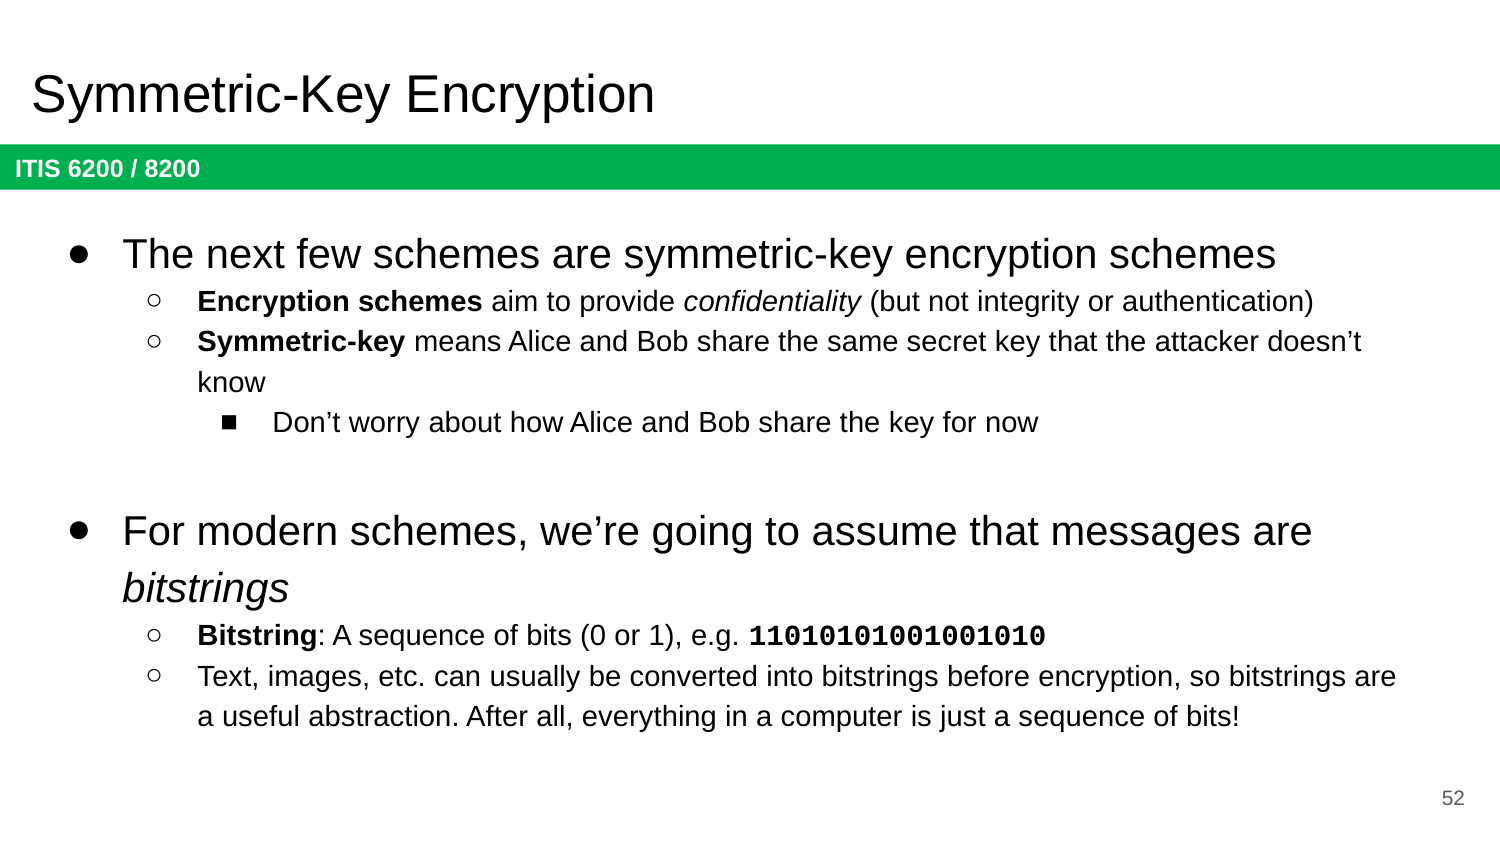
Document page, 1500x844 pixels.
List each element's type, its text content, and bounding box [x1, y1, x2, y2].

slide_number 52 [1389, 764, 1480, 830]
title Symmetric-Key Encryption [16, 44, 1415, 139]
list The next few schemes are symmetric-key encryption schemes Encryption schemes aim to provide confidentiality (but not integrity or authentication) Symmetric-key means Alice and Bob share the same secret key that the attacker doesn’t know Don’t worry about how Alice and Bob share the key for now For modern schemes, we’re going to assume that messages are bitstrings Bitstring: A sequence of bits (0 or 1), e.g. 11010101001001010 Text, images, etc. can usually be converted into bitstrings before encryption, so bitstrings are a useful abstraction. After all, everything in a computer is just a sequence of bits! [32, 204, 1431, 823]
